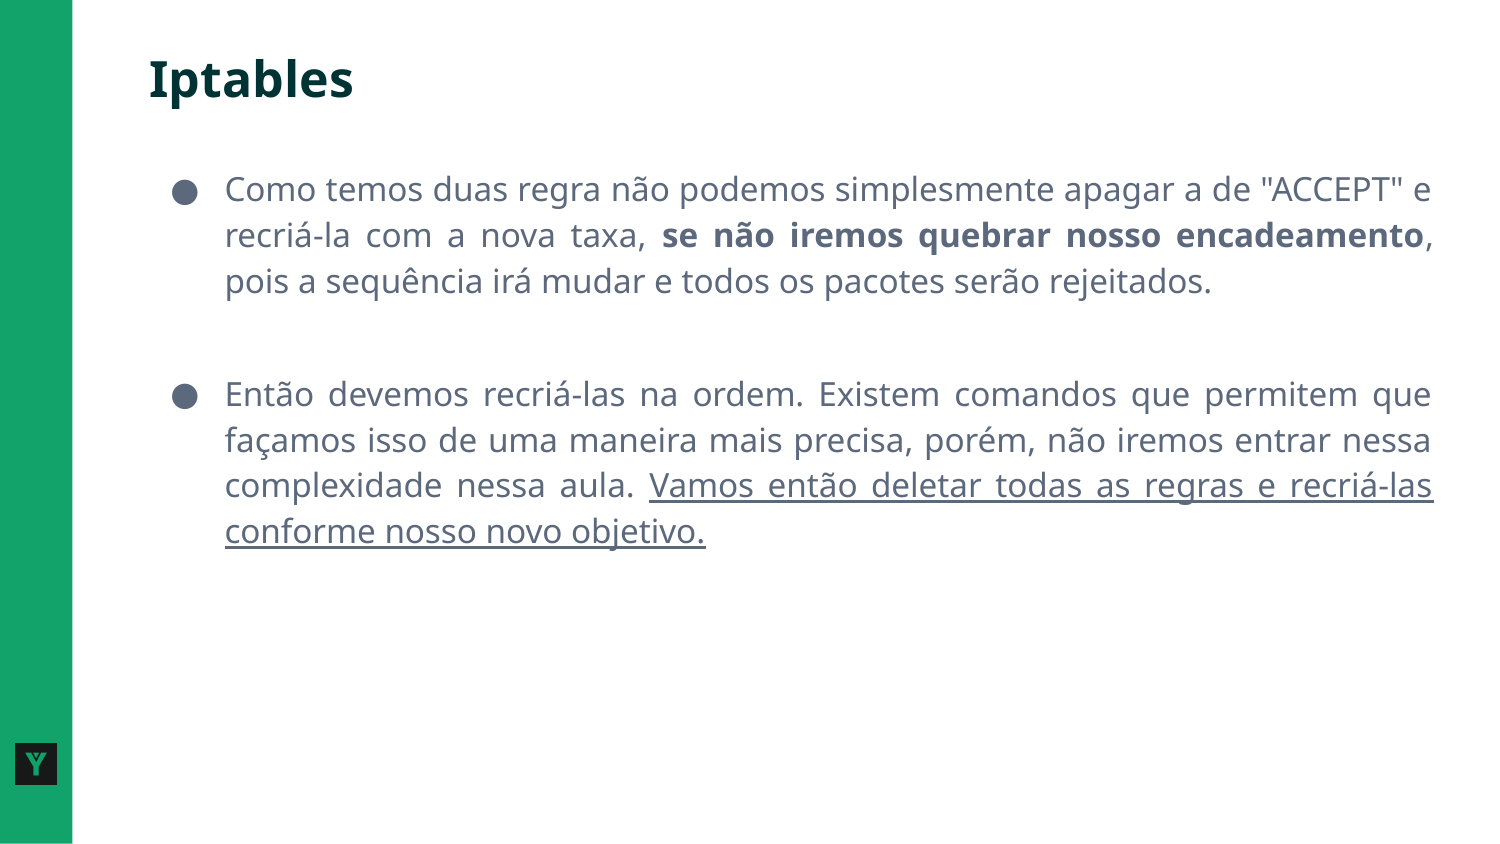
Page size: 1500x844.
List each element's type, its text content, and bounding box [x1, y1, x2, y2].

list Como temos duas regra não podemos simplesmente apagar a de "ACCEPT" e recriá-la com a nova taxa, se não iremos quebrar nosso encadeamento, pois a sequência irá mudar e todos os pacotes serão rejeitados. Então devemos recriá-las na ordem. Existem comandos que permitem que façamos isso de uma maneira mais precisa, porém, não iremos entrar nessa complexidade nessa aula. Vamos então deletar todas as regras e recriá-las conforme nosso novo objetivo. [134, 147, 1449, 844]
picture [15, 743, 57, 785]
title Iptables [134, 32, 1070, 123]
